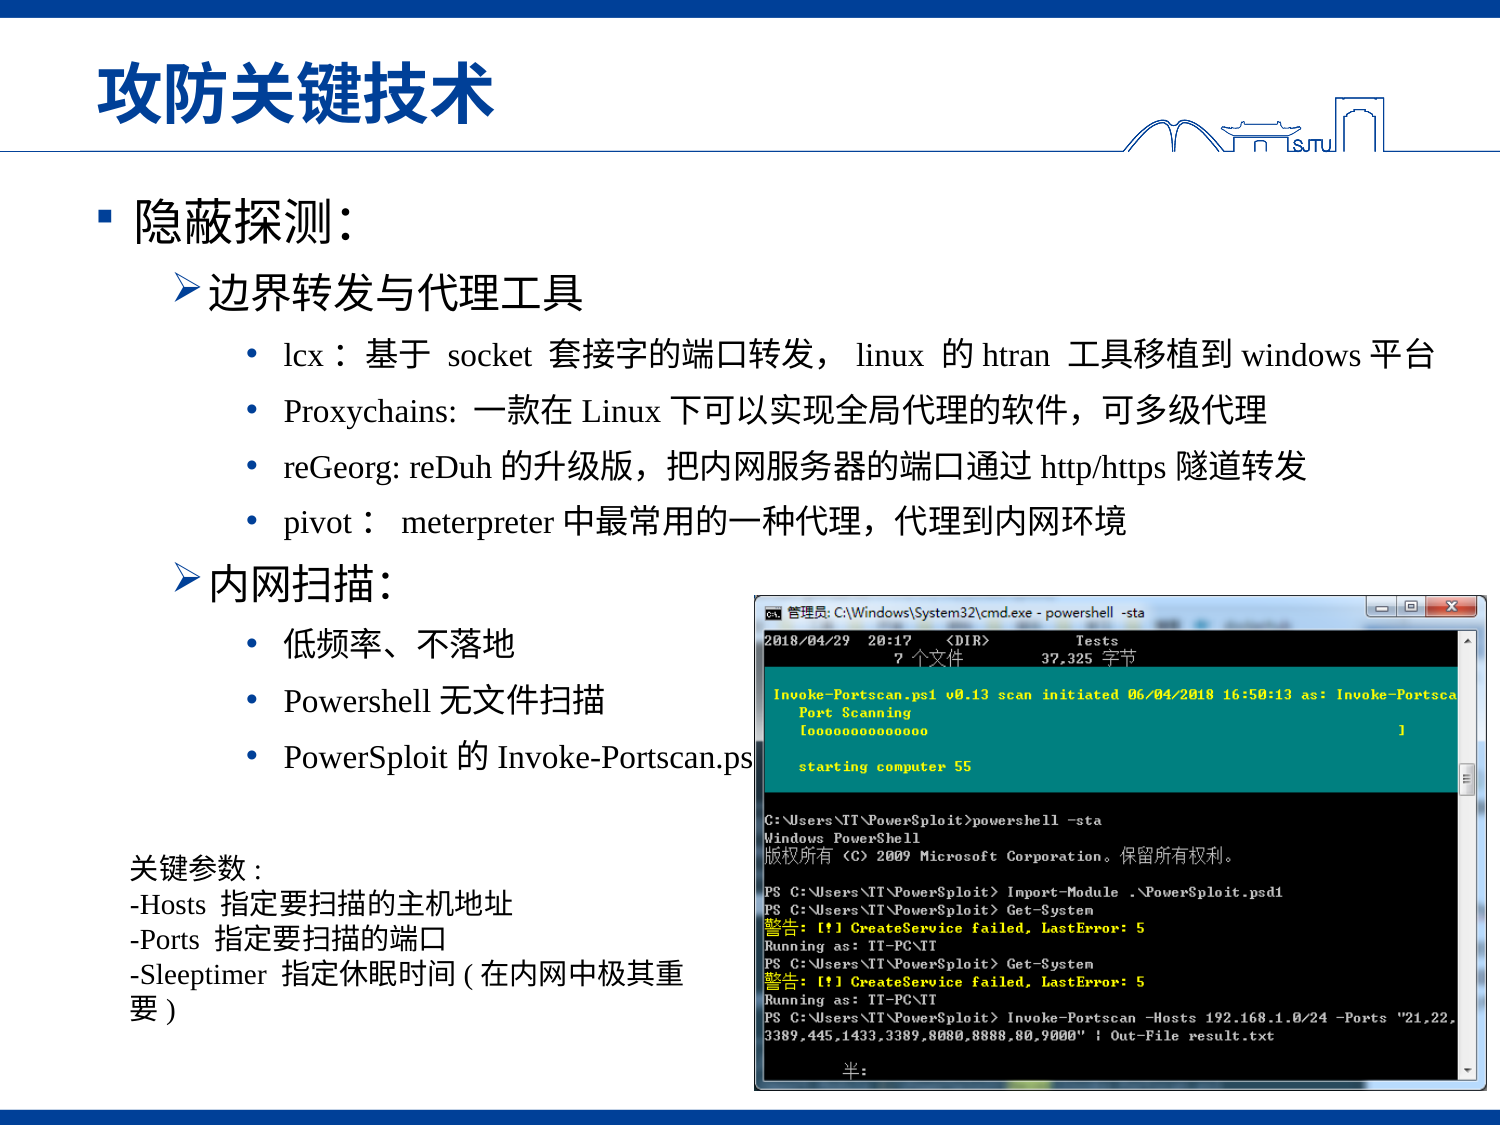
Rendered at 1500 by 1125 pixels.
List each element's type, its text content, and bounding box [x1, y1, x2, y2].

picture [754, 595, 1487, 1092]
text_box 关键参数: -Hosts 指定要扫描的主机地址 -Ports 指定要扫描的端口 -Sleeptimer 指定休眠时间(在内网中极其重要) [115, 843, 734, 1033]
list 隐蔽探测： 边界转发与代理工具 lcx：基于 socket 套接字的端口转发，linux 的htran 工具移植到windows平台 Proxychains: 一款在Linux下可以实现全局代理的软件，可多级代理 reGeorg: reDuh的升级版，把内网服务器的端口通过http/https隧道转发 pivot：meterpreter中最常用的一种代理，代理到内网环境 内网扫描： 低频率、不落地 Powershell无文件扫描 PowerSploit的Invoke-Portscan.ps1 [81, 176, 1455, 784]
title 攻防关键技术 [81, 50, 1455, 145]
